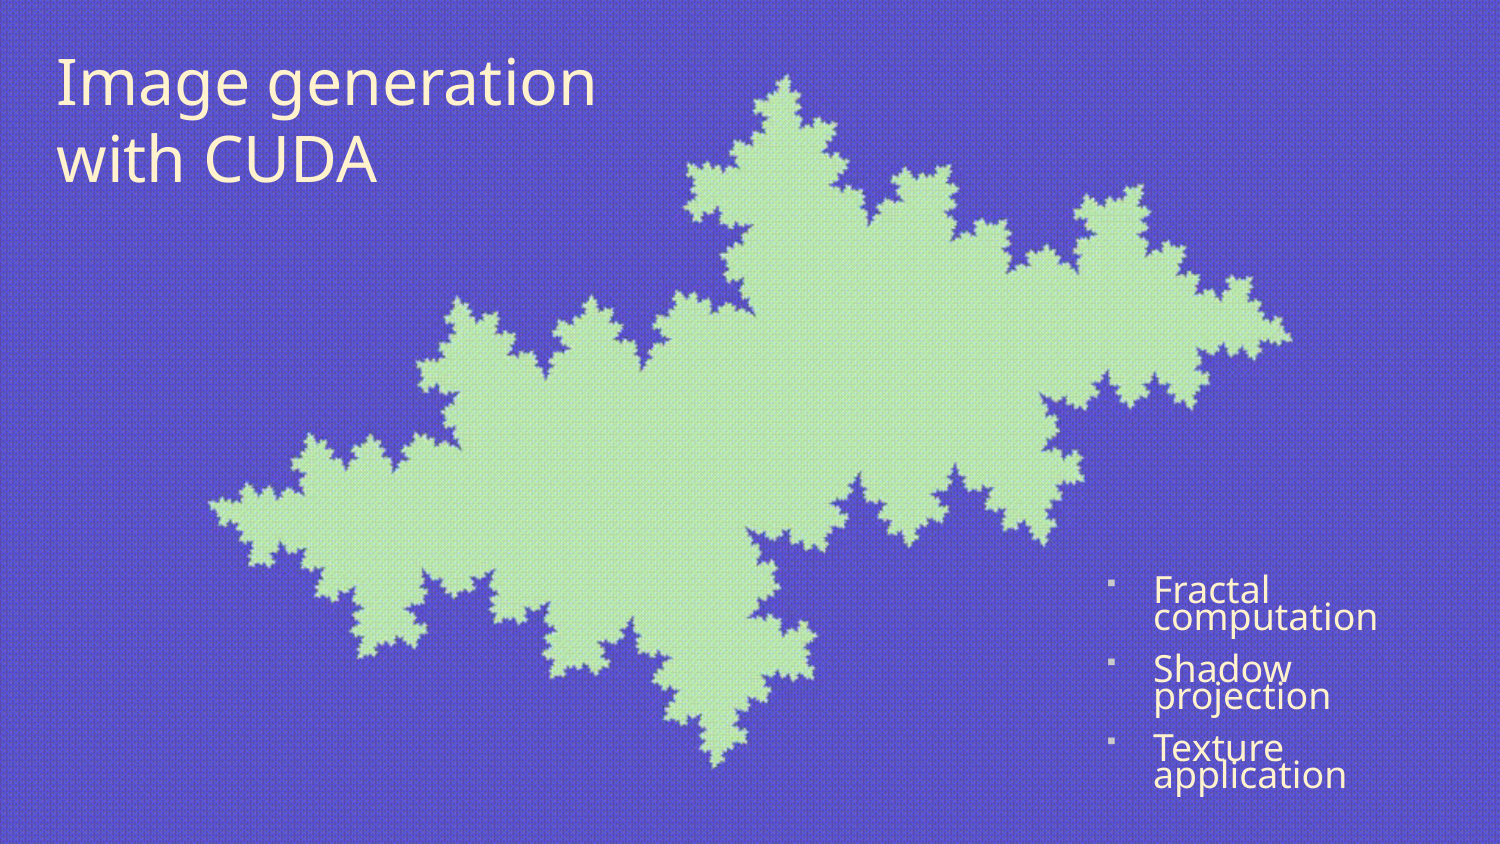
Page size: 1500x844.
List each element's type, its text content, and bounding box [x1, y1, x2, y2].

title Image generation with CUDA [41, 26, 626, 230]
subtitle Fractal computation Shadow projection Texture application [1091, 560, 1447, 809]
picture [0, 0, 1500, 844]
